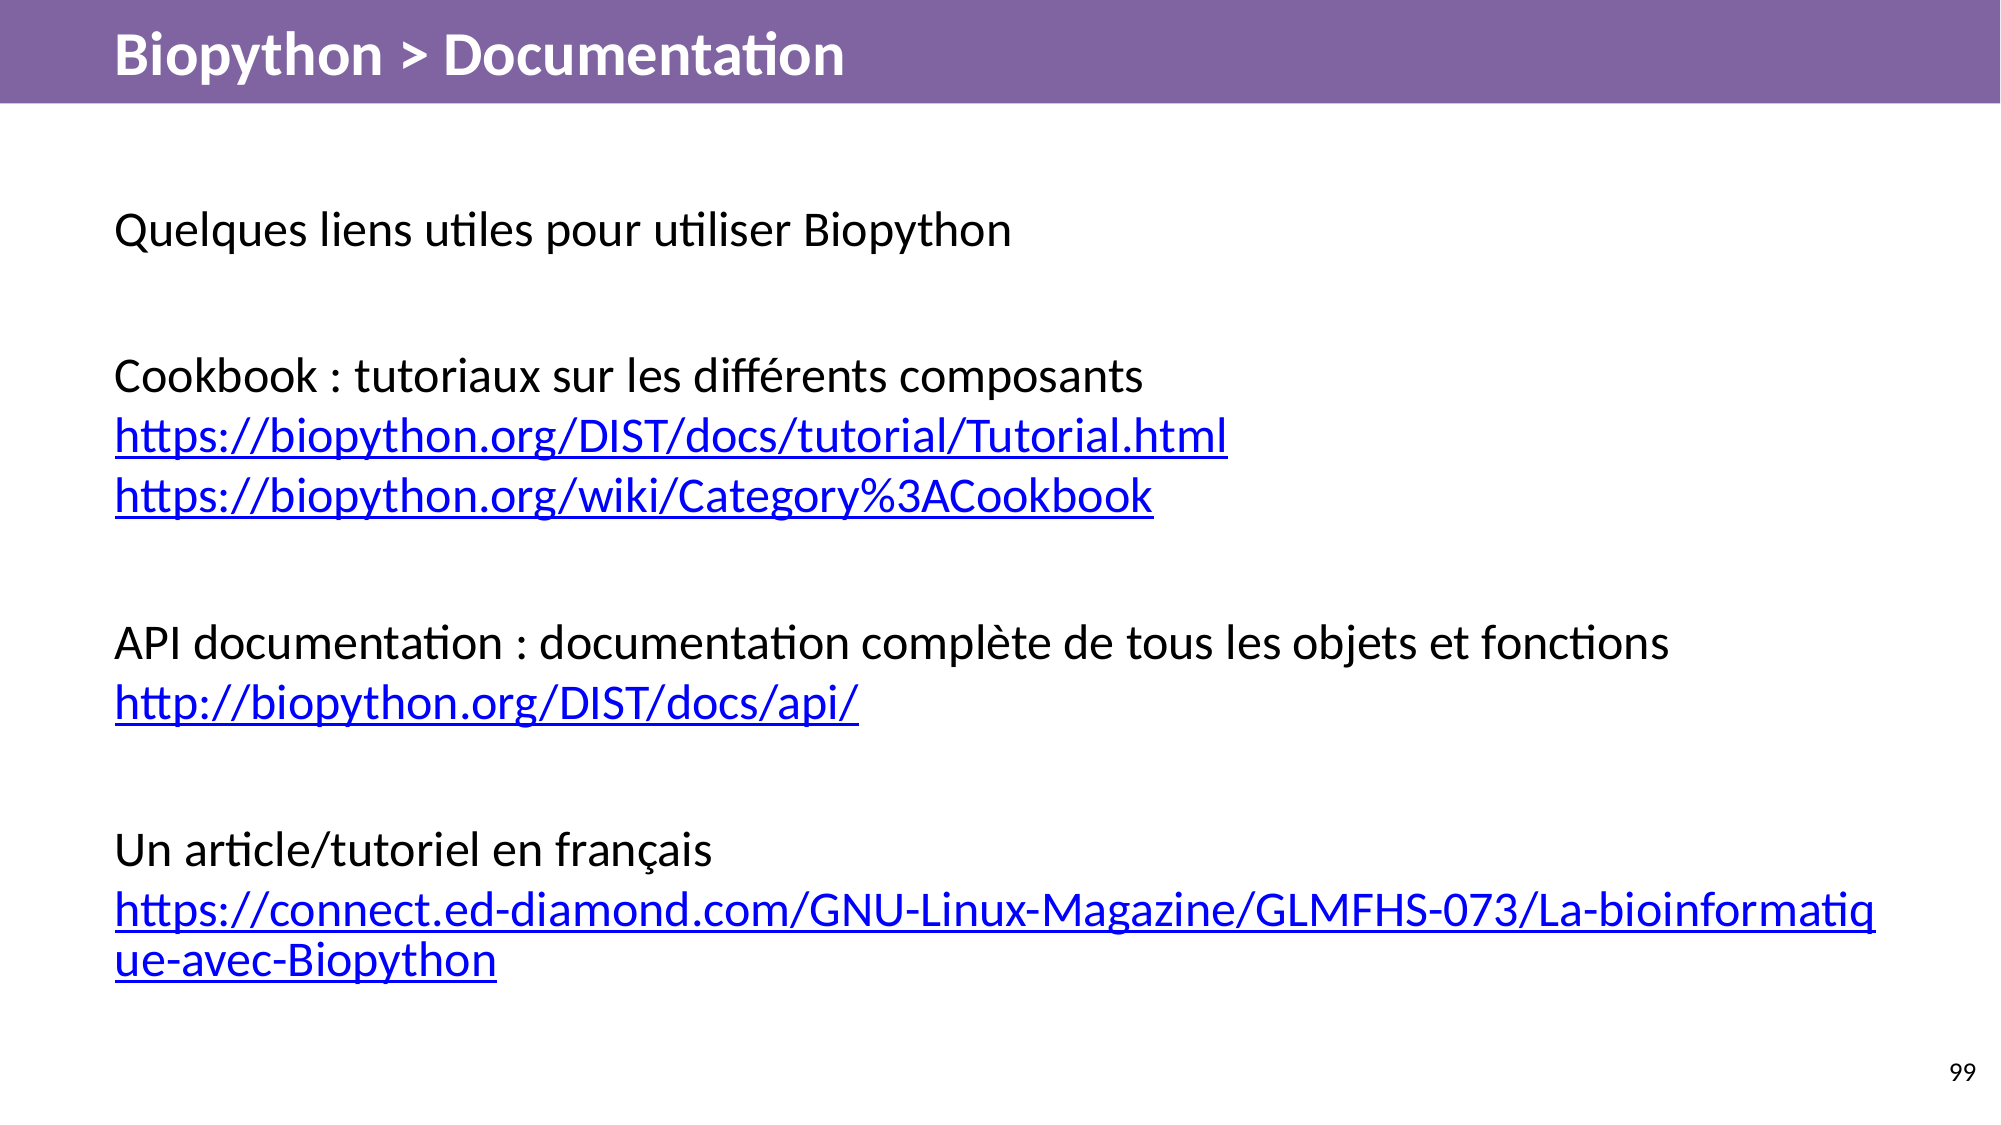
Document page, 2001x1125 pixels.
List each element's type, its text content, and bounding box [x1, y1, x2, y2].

slide_number ‹#› [1871, 1038, 1992, 1125]
list Quelques liens utiles pour utiliser Biopython Cookbook : tutoriaux sur les différents composants https://biopython.org/DIST/docs/tutorial/Tutorial.html https://biopython.org/wiki/Category%3ACookbook API documentation : documentation complète de tous les objets et fonctions http://biopython.org/DIST/docs/api/ Un article/tutoriel en français https://connect.ed-diamond.com/GNU-Linux-Magazine/GLMFHS-073/La-bioinformatique-avec-Biopython [99, 181, 1900, 1005]
title Biopython > Documentation [99, 0, 2000, 104]
